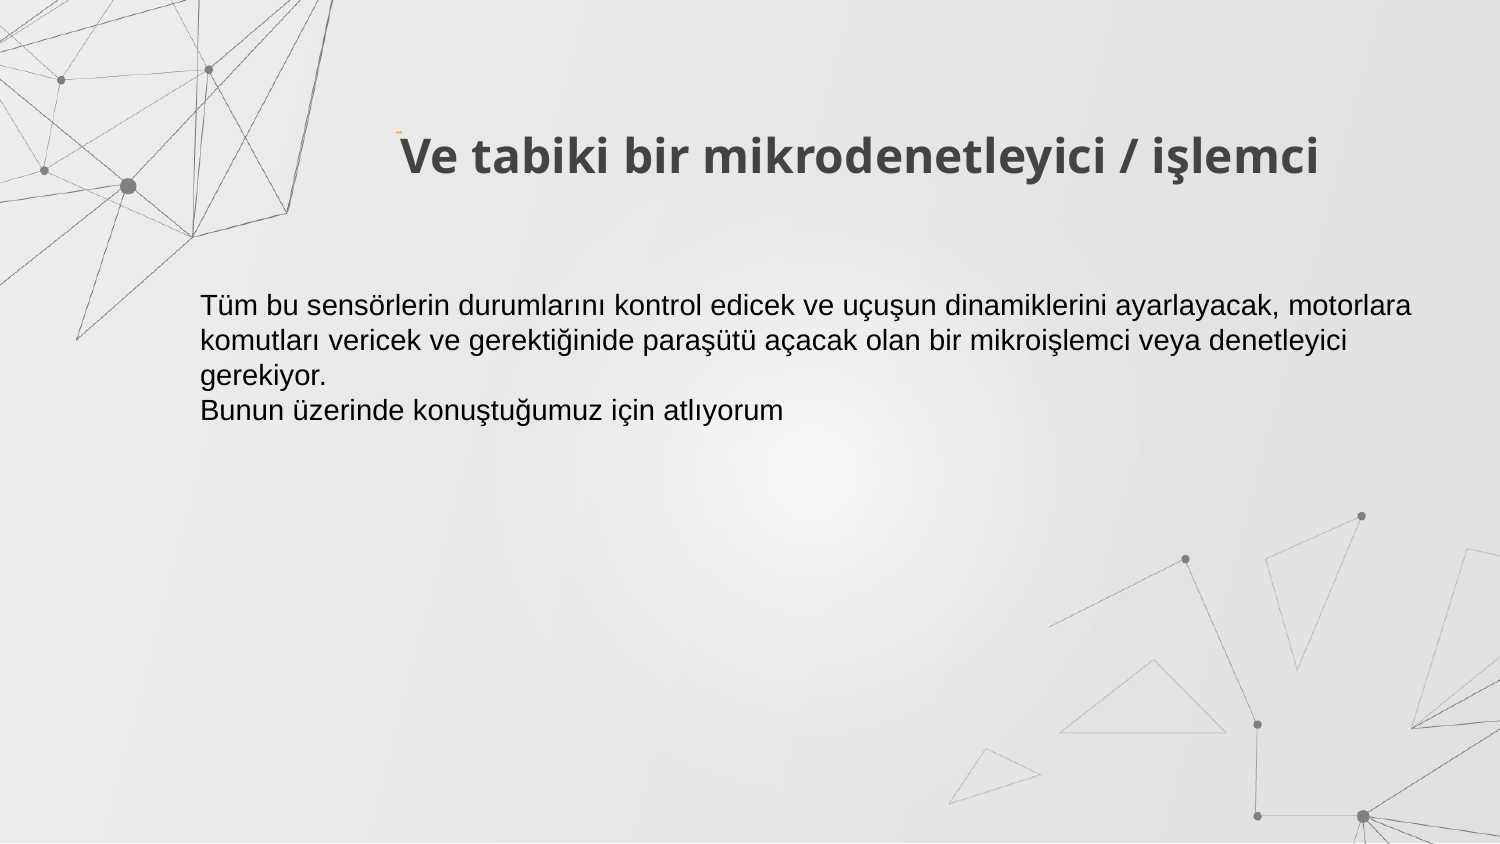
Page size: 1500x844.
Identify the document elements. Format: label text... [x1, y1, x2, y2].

subtitle [354, 105, 1282, 278]
title Ve tabiki bir mikrodenetleyici / işlemci [379, 25, 1343, 199]
text_box Tüm bu sensörlerin durumlarını kontrol edicek ve uçuşun dinamiklerini ayarlayacak, motorlara komutları vericek ve gerektiğinide paraşütü açacak olan bir mikroişlemci veya denetleyici gerekiyor. Bunun üzerinde konuştuğumuz için atlıyorum [185, 278, 1459, 434]
picture [0, 0, 1500, 844]
